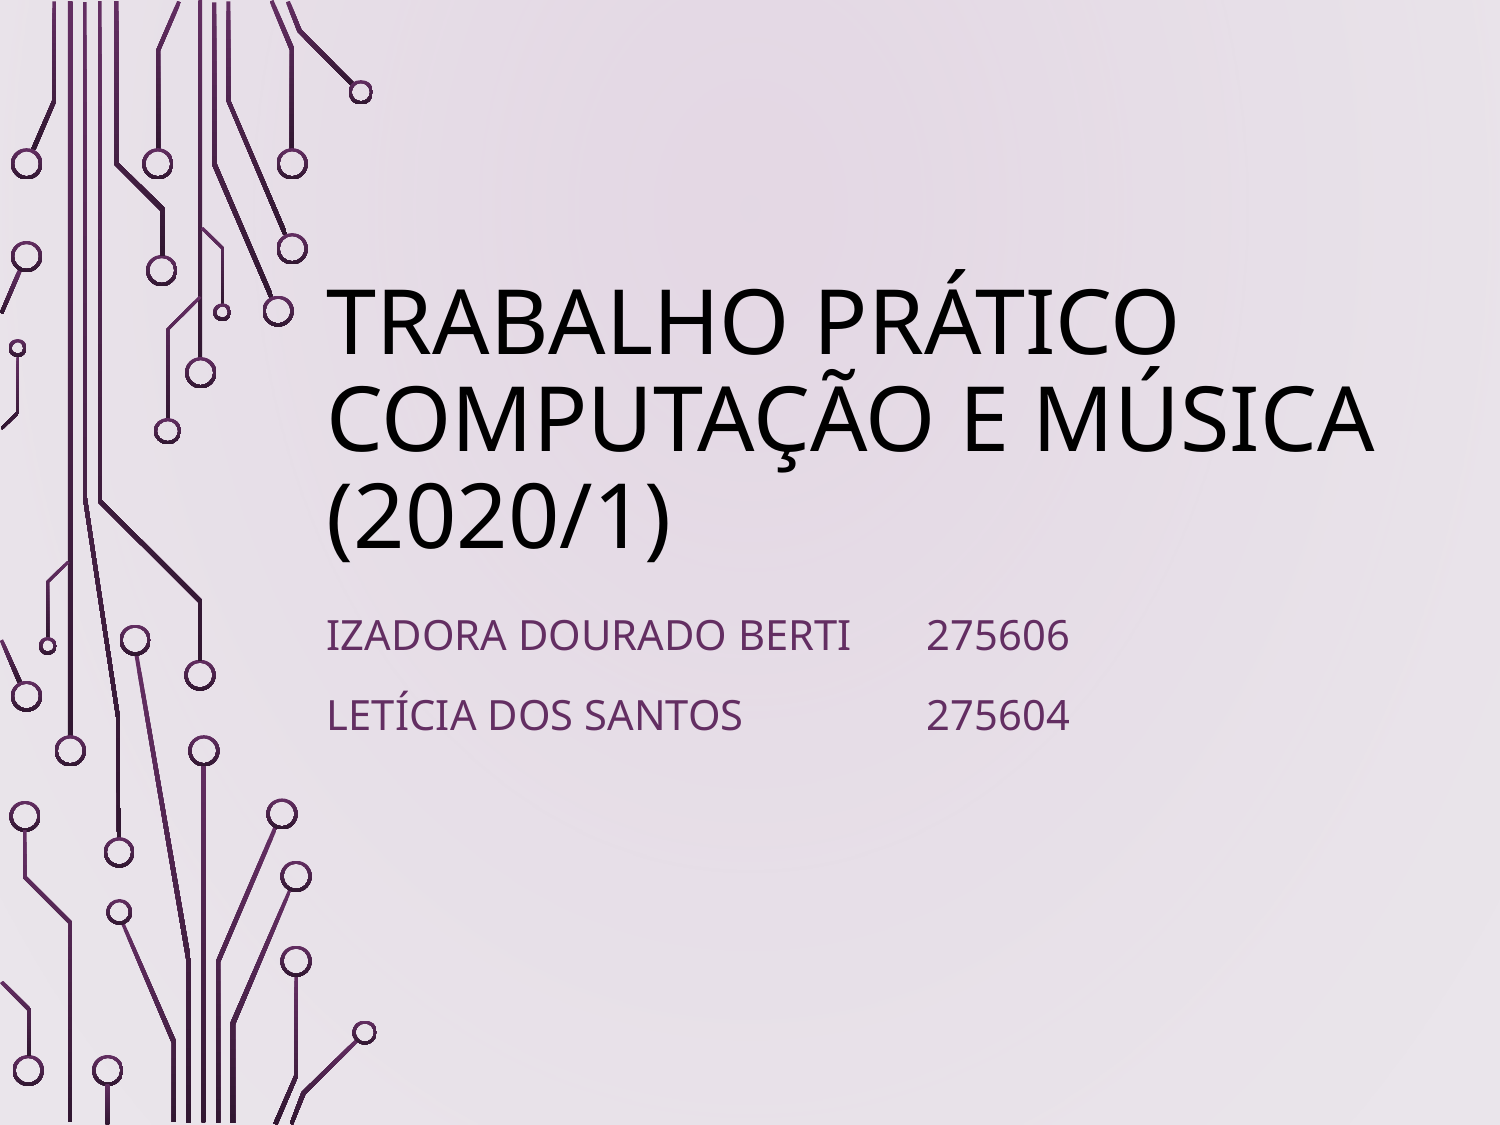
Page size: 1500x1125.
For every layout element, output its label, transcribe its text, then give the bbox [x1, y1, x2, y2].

subtitle Izadora dourado berti 275606 Letícia dos santos 275604 [311, 590, 1394, 863]
title Trabalho prático computação e música (2020/1) [311, 184, 1394, 576]
